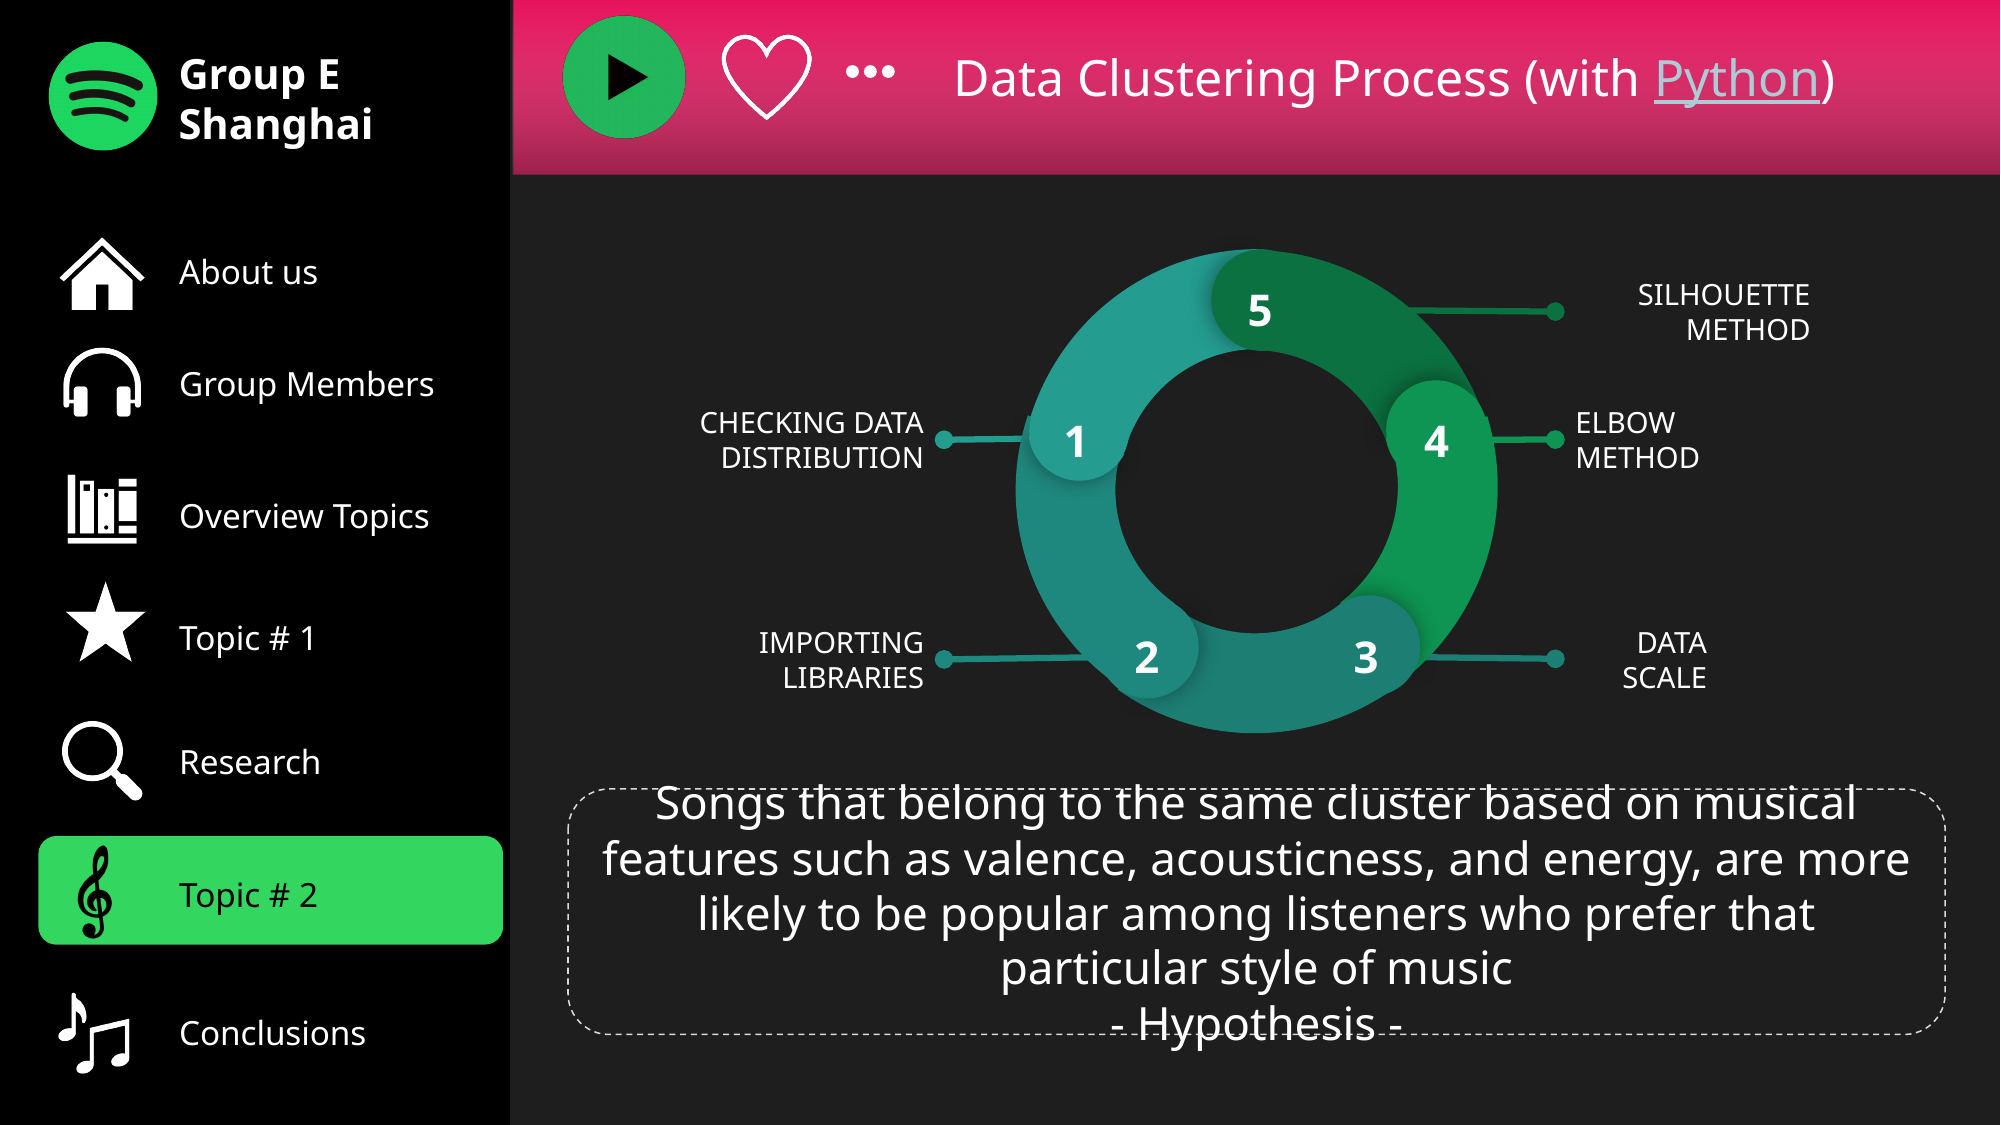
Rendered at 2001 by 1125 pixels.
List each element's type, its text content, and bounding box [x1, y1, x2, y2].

picture [53, 460, 151, 558]
text_box DATA SCALE [1600, 603, 1728, 714]
text_box Group Members [164, 355, 497, 411]
text_box ELBOW METHOD [1600, 384, 1799, 495]
text_box Data Clustering Process (with Python) [938, 31, 1986, 130]
text_box [45, 835, 504, 945]
picture [42, 841, 149, 948]
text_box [917, 146, 1595, 836]
text_box Topic # 1 [164, 609, 497, 665]
picture [53, 712, 151, 810]
text_box Conclusions [164, 1004, 497, 1060]
picture [53, 224, 151, 322]
text_box CHECKING DATA DISTRIBUTION [562, 384, 912, 495]
picture [53, 333, 151, 431]
text_box Songs that belong to the same cluster based on musical features such as valence, acousticness, and energy, are more likely to be popular among listeners who prefer that particular style of music - Hypothesis - [567, 788, 1946, 1035]
text_box Group E Shanghai [168, 40, 497, 156]
text_box Topic # 2 [164, 867, 497, 922]
text_box SILHOUETTE METHOD [1600, 256, 1831, 367]
text_box IMPORTING LIBRARIES [611, 604, 912, 715]
picture [57, 573, 155, 671]
picture [41, 980, 148, 1087]
text_box Overview Topics [164, 488, 497, 544]
text_box Research [164, 733, 497, 789]
text_box About us [164, 243, 408, 299]
text_box [512, 0, 2000, 175]
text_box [562, 15, 894, 139]
picture [41, 34, 165, 158]
